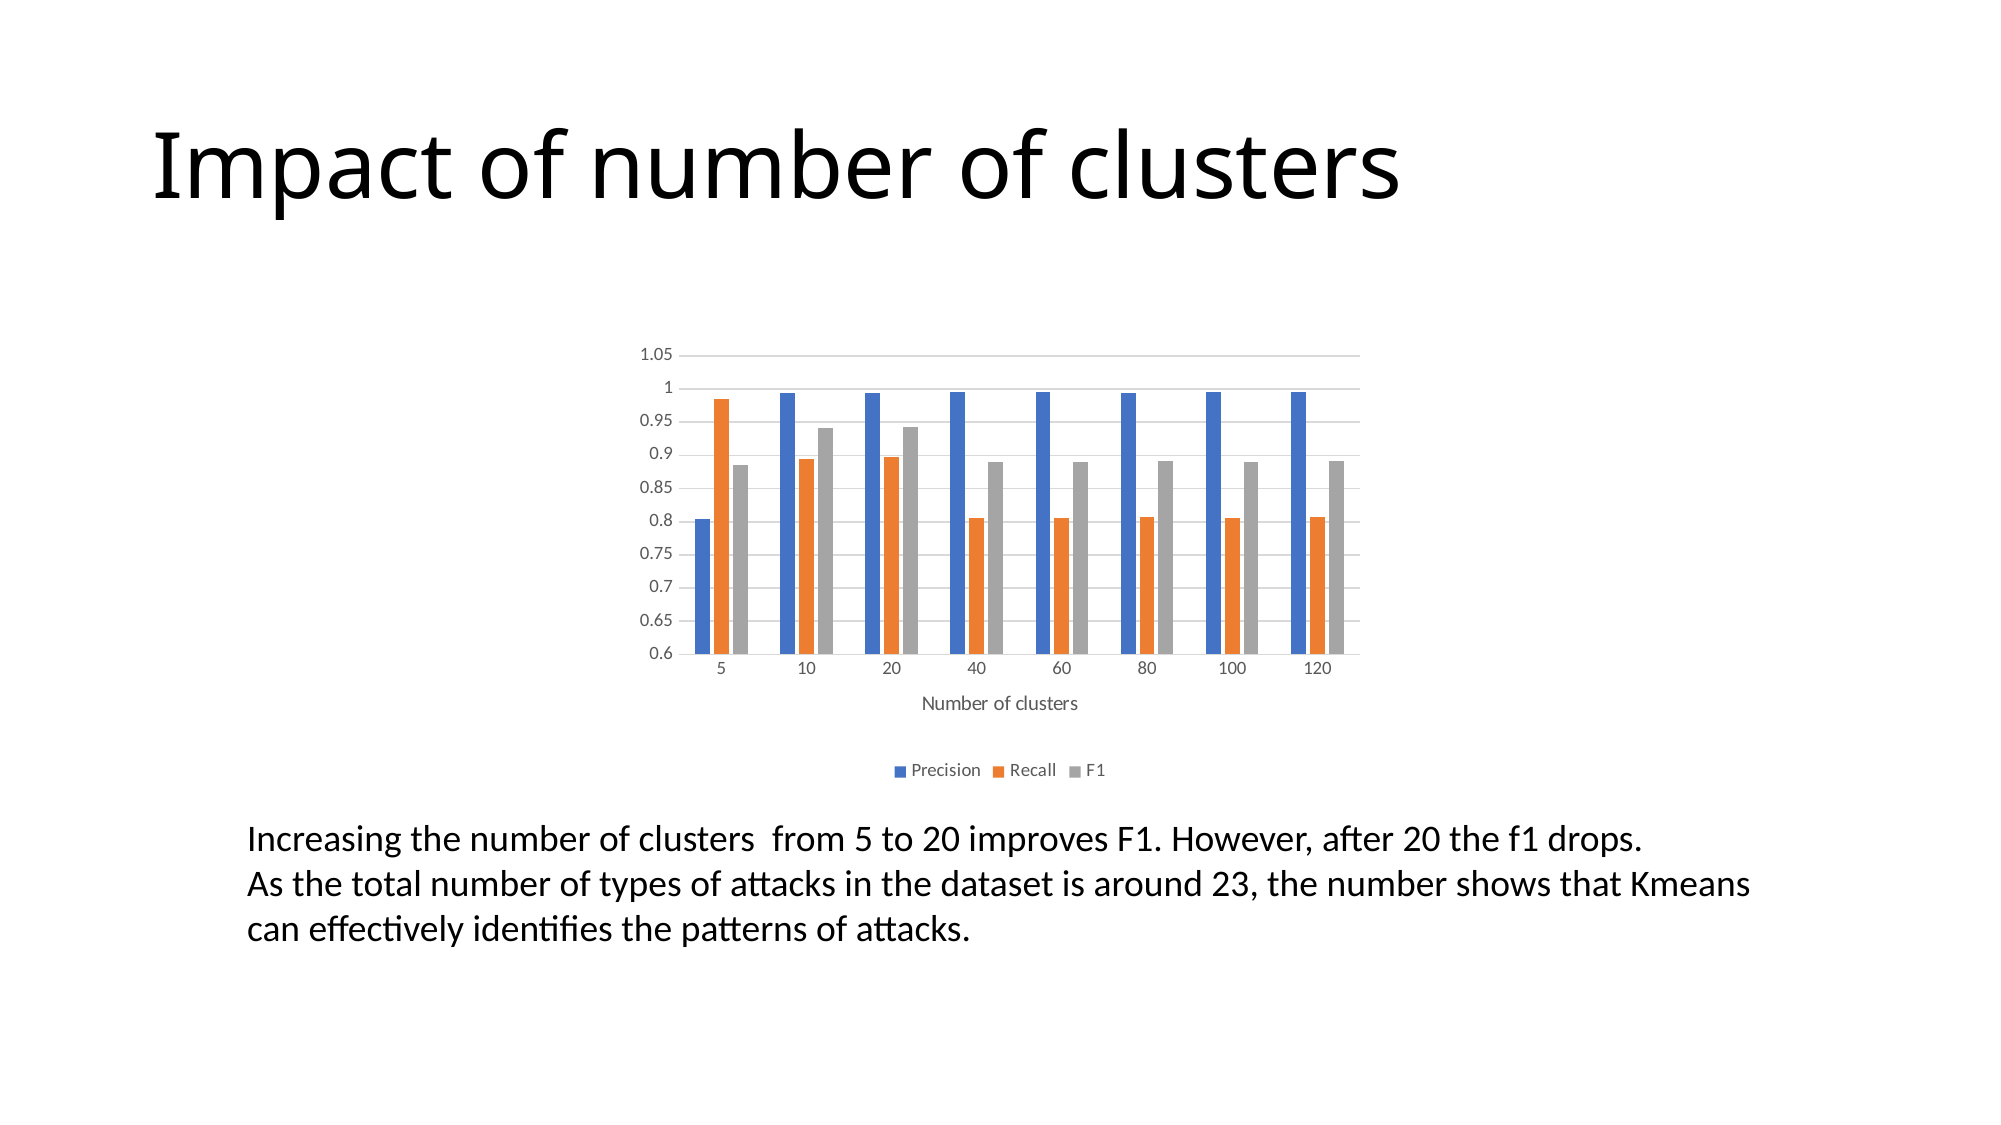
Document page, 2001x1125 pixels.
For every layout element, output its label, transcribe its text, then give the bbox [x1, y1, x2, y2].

text_box Increasing the number of clusters from 5 to 20 improves F1. However, after 20 the f1 drops. As the total number of types of attacks in the dataset is around 23, the number shows that Kmeans can effectively identifies the patterns of attacks. [232, 806, 1768, 956]
title Impact of number of clusters [137, 59, 1863, 278]
chart [624, 337, 1375, 788]
